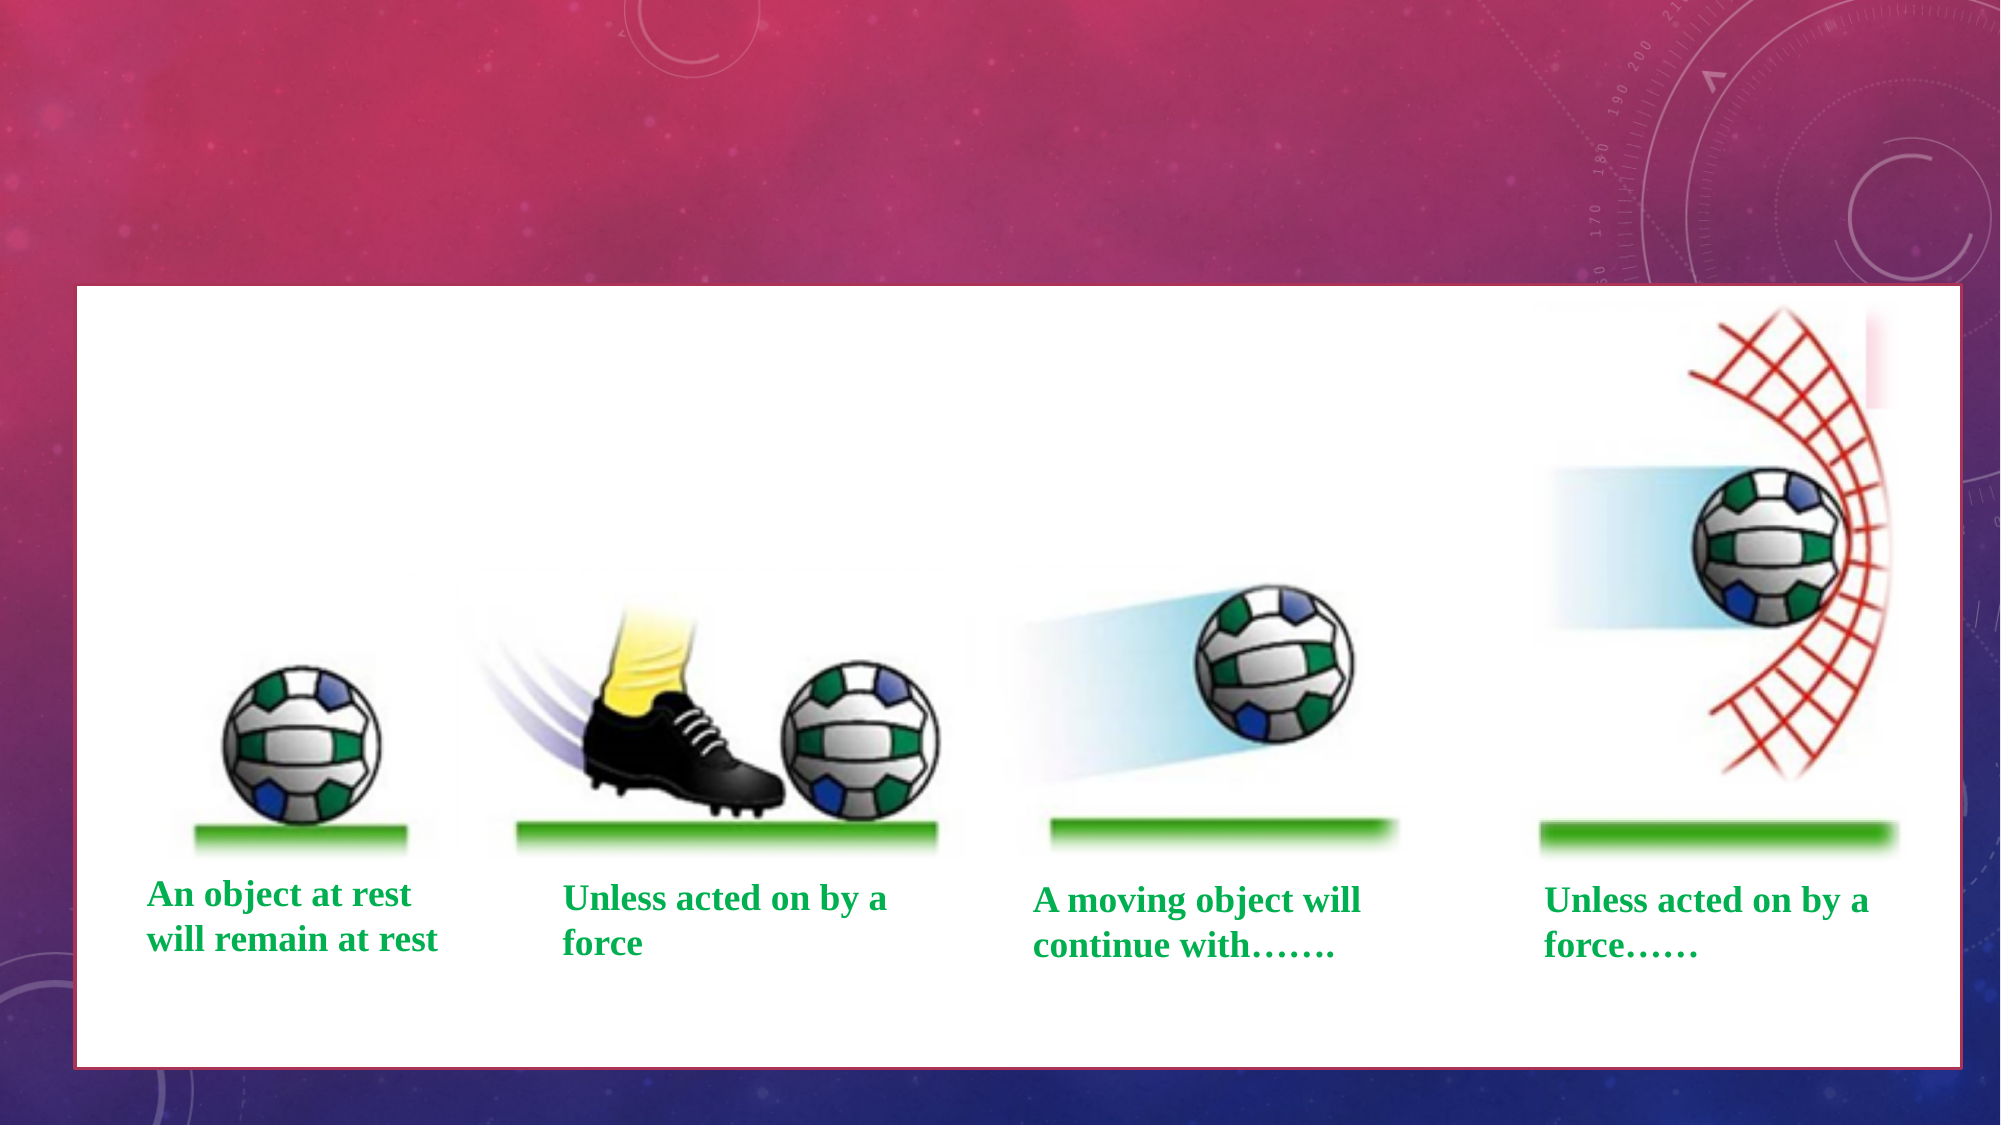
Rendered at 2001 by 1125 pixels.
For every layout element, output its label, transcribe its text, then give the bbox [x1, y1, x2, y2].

picture [0, 0, 2001, 1125]
text_box [73, 283, 1963, 1070]
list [1533, 299, 1898, 785]
text_box Unless acted on by a force…… [1529, 874, 1903, 973]
text_box An object at rest will remain at rest [131, 861, 466, 967]
text_box A moving object will continue with……. [1018, 868, 1453, 973]
text_box Unless acted on by a force [547, 870, 921, 971]
